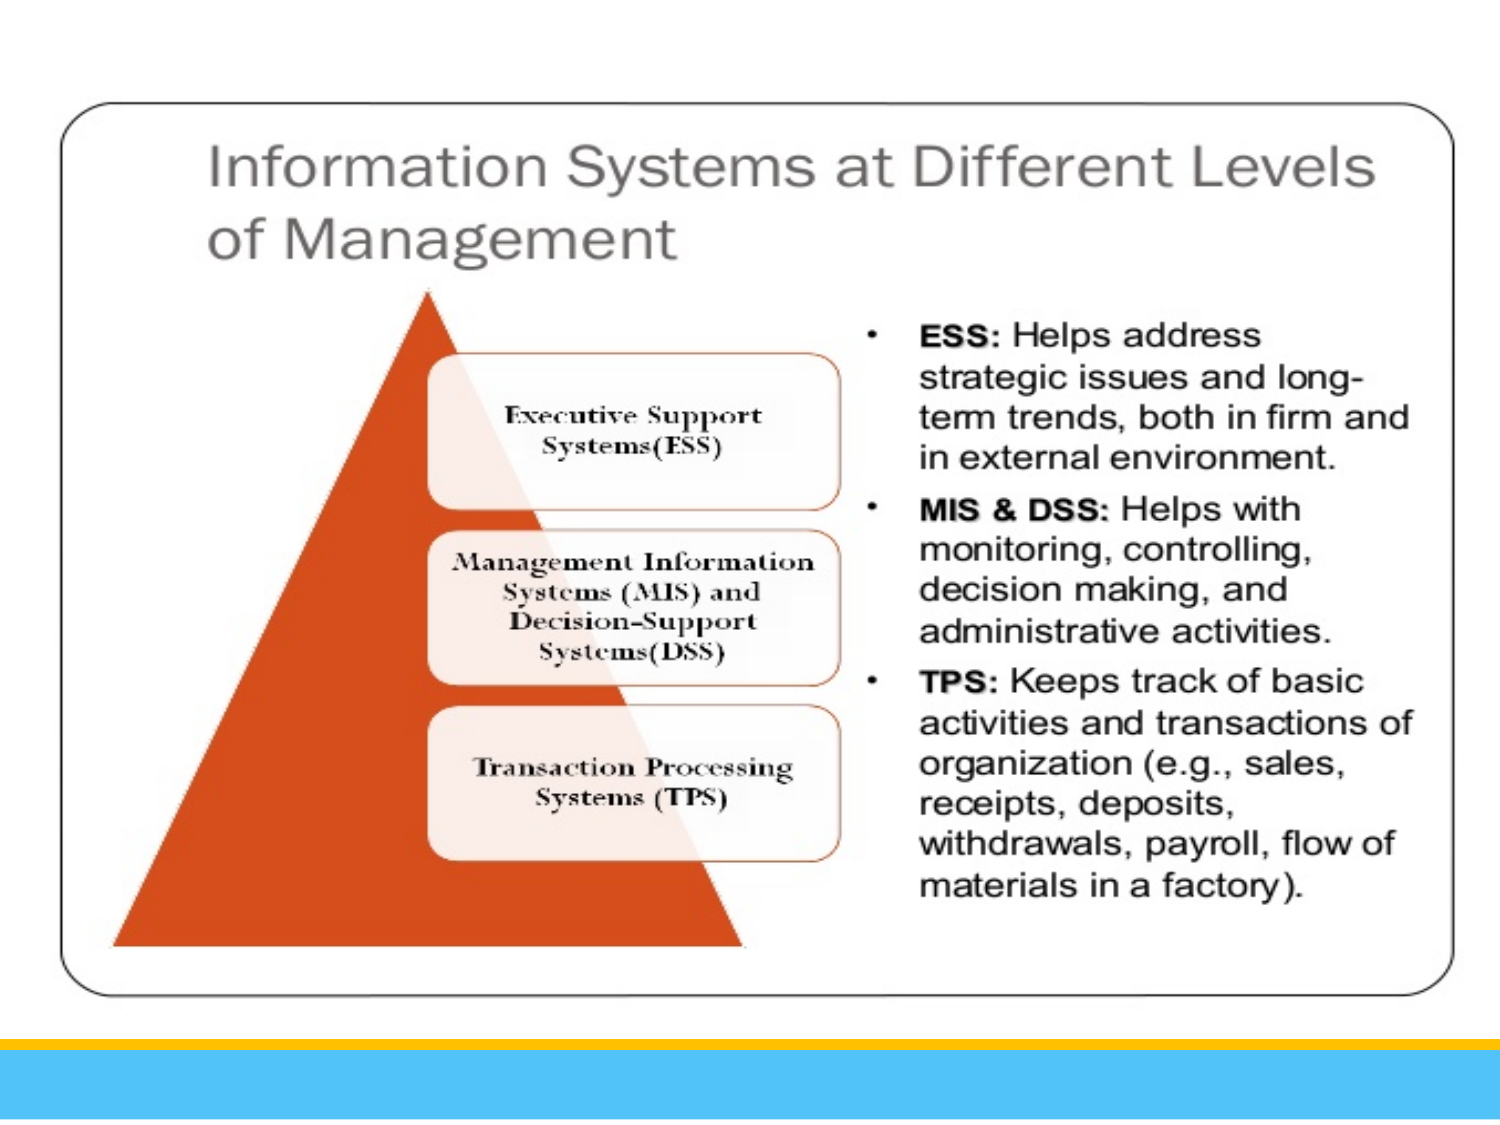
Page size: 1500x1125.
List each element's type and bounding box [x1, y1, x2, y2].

picture [51, 95, 1464, 1011]
